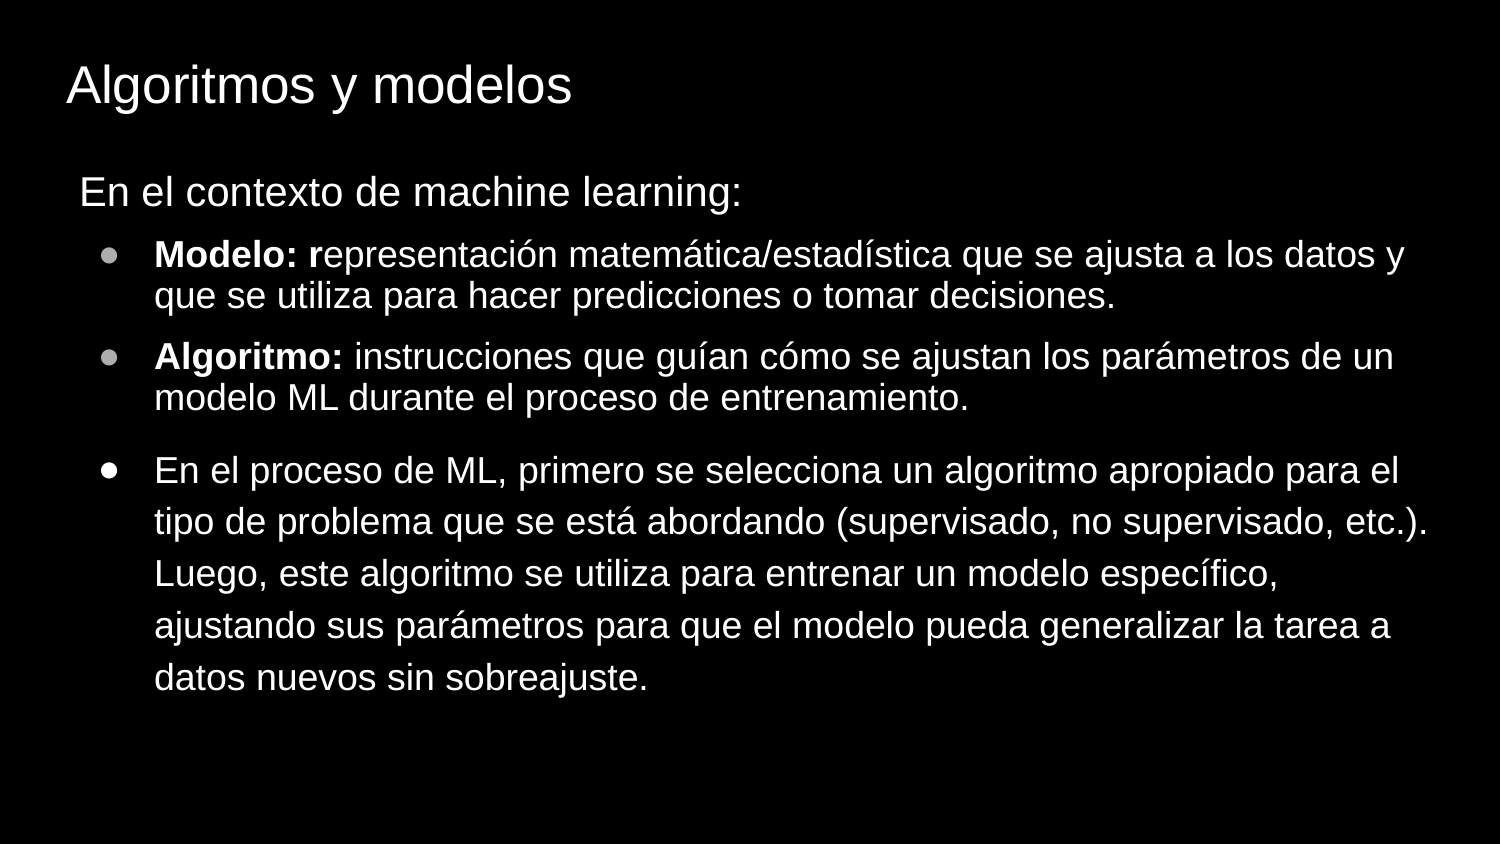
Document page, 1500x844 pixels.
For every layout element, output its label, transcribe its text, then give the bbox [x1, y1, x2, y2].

list En el contexto de machine learning: Modelo: representación matemática/estadística que se ajusta a los datos y que se utiliza para hacer predicciones o tomar decisiones. Algoritmo: instrucciones que guían cómo se ajustan los parámetros de un modelo ML durante el proceso de entrenamiento. En el proceso de ML, primero se selecciona un algoritmo apropiado para el tipo de problema que se está abordando (supervisado, no supervisado, etc.). Luego, este algoritmo se utiliza para entrenar un modelo específico, ajustando sus parámetros para que el modelo pueda generalizar la tarea a datos nuevos sin sobreajuste. [64, 141, 1462, 791]
title Algoritmos y modelos [51, 35, 1449, 130]
